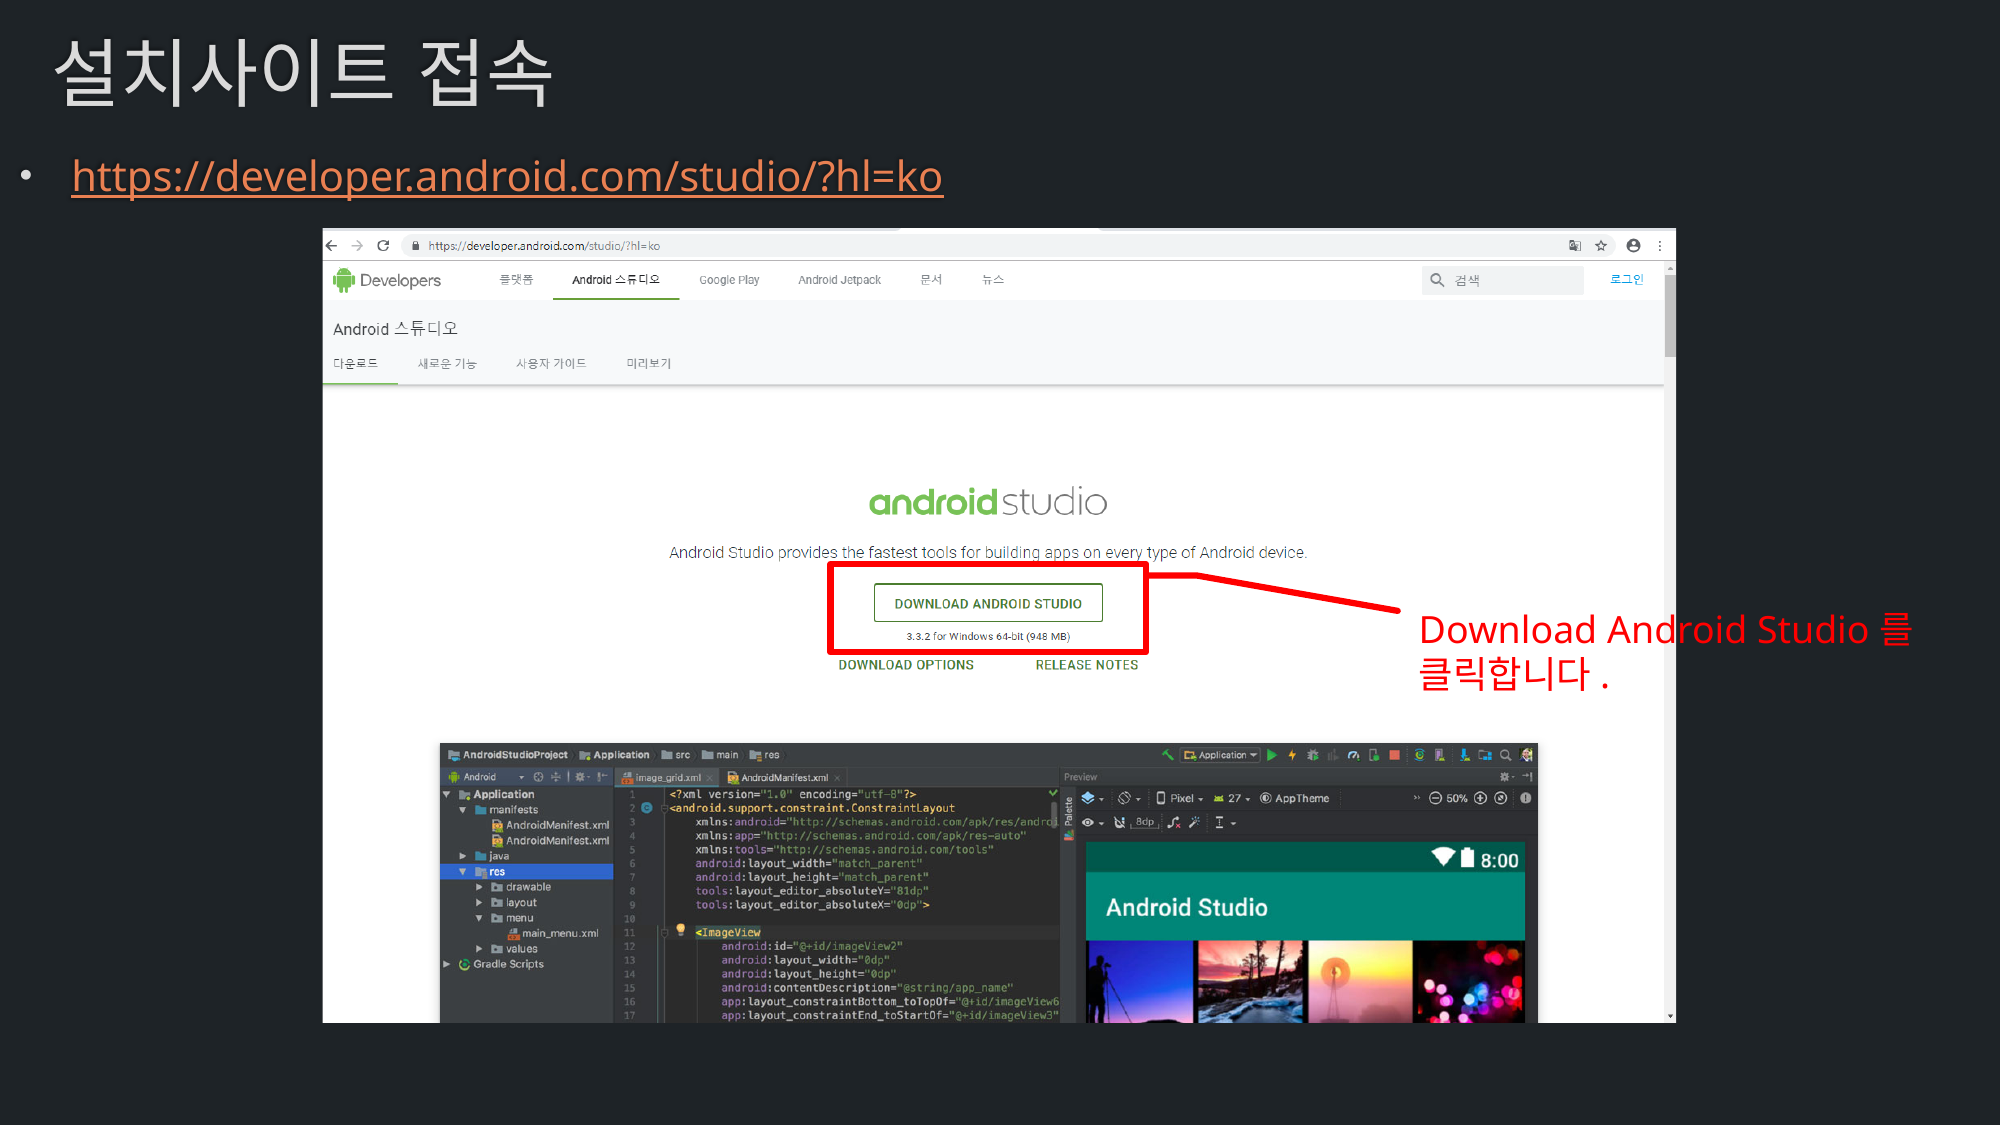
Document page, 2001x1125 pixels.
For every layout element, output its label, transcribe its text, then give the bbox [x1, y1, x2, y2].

picture [322, 228, 1677, 1023]
title 설치사이트 접속 [0, 0, 608, 138]
text_box Download Android Studio를 클릭합니다. [1684, 599, 1975, 704]
list https://developer.android.com/studio/?hl=ko [0, 142, 1291, 234]
